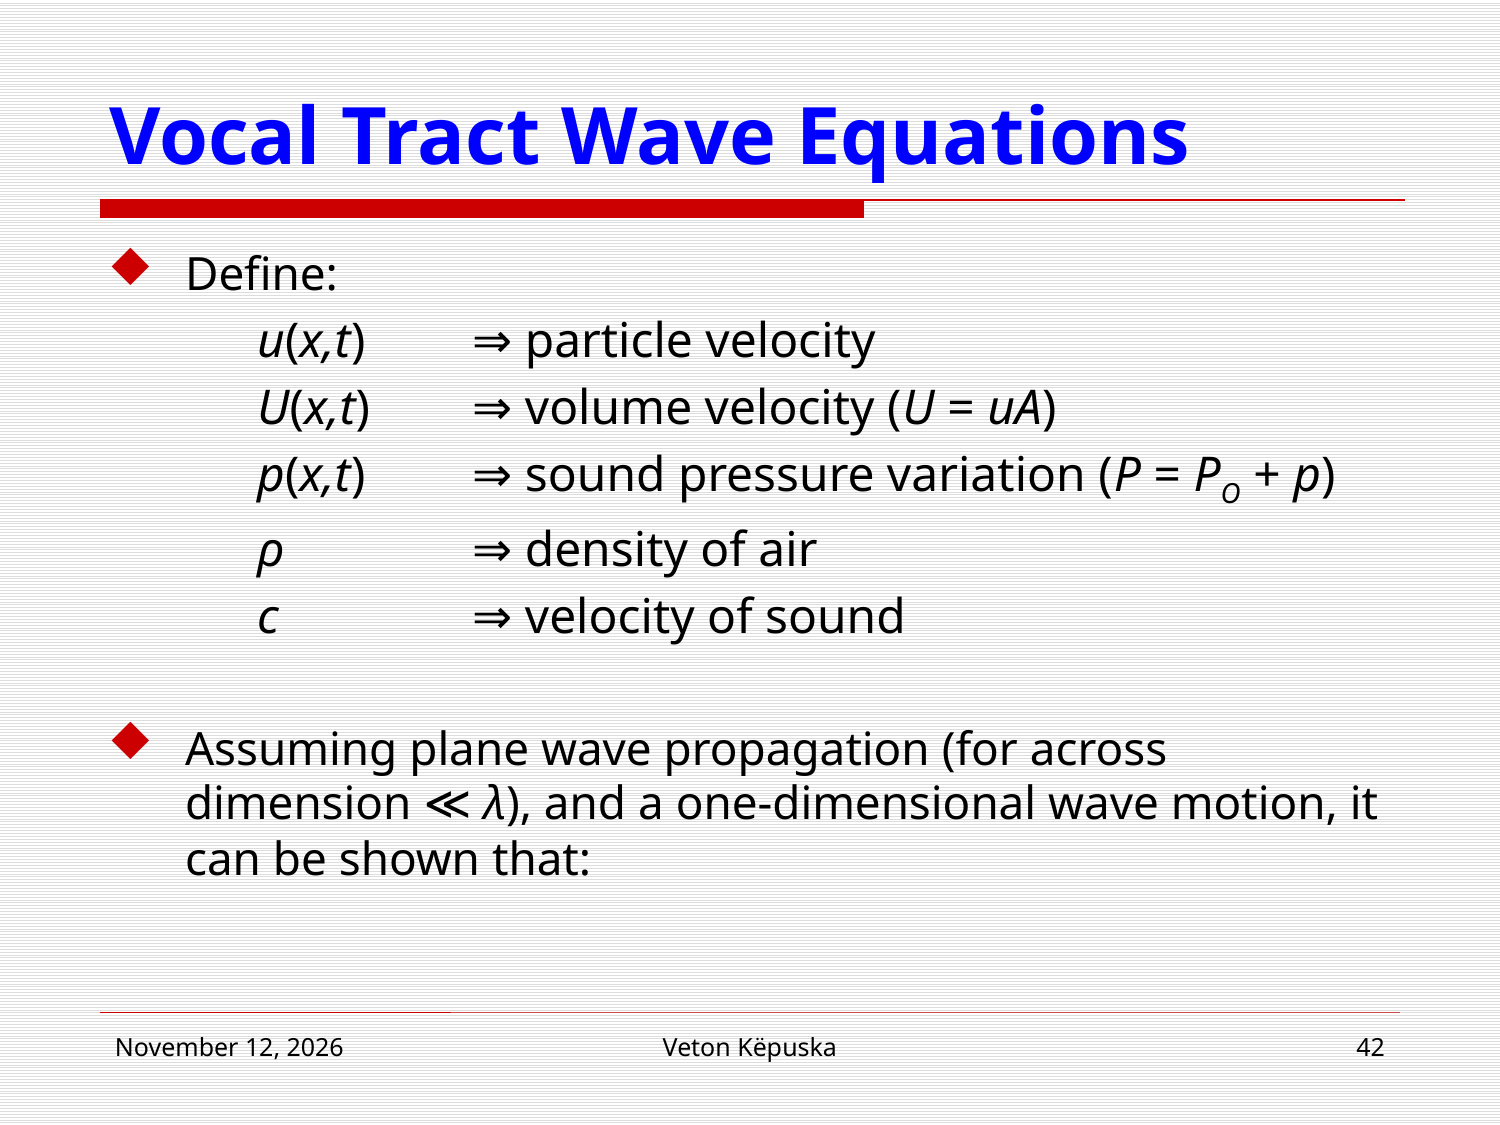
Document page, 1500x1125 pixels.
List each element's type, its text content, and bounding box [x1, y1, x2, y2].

list Define: u(x,t) ⇒ particle velocity U(x,t) ⇒ volume velocity (U = uA) p(x,t) ⇒ sound pressure variation (P = PO + p) ρ ⇒ density of air c ⇒ velocity of sound Assuming plane wave propagation (for across dimension ≪ λ), and a one-dimensional wave motion, it can be shown that: [92, 237, 1406, 988]
slide_number 42 [1074, 1024, 1401, 1103]
title Vocal Tract Wave Equations [93, 49, 1407, 188]
footer Veton Këpuska [512, 1024, 988, 1103]
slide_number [99, 1024, 426, 1103]
